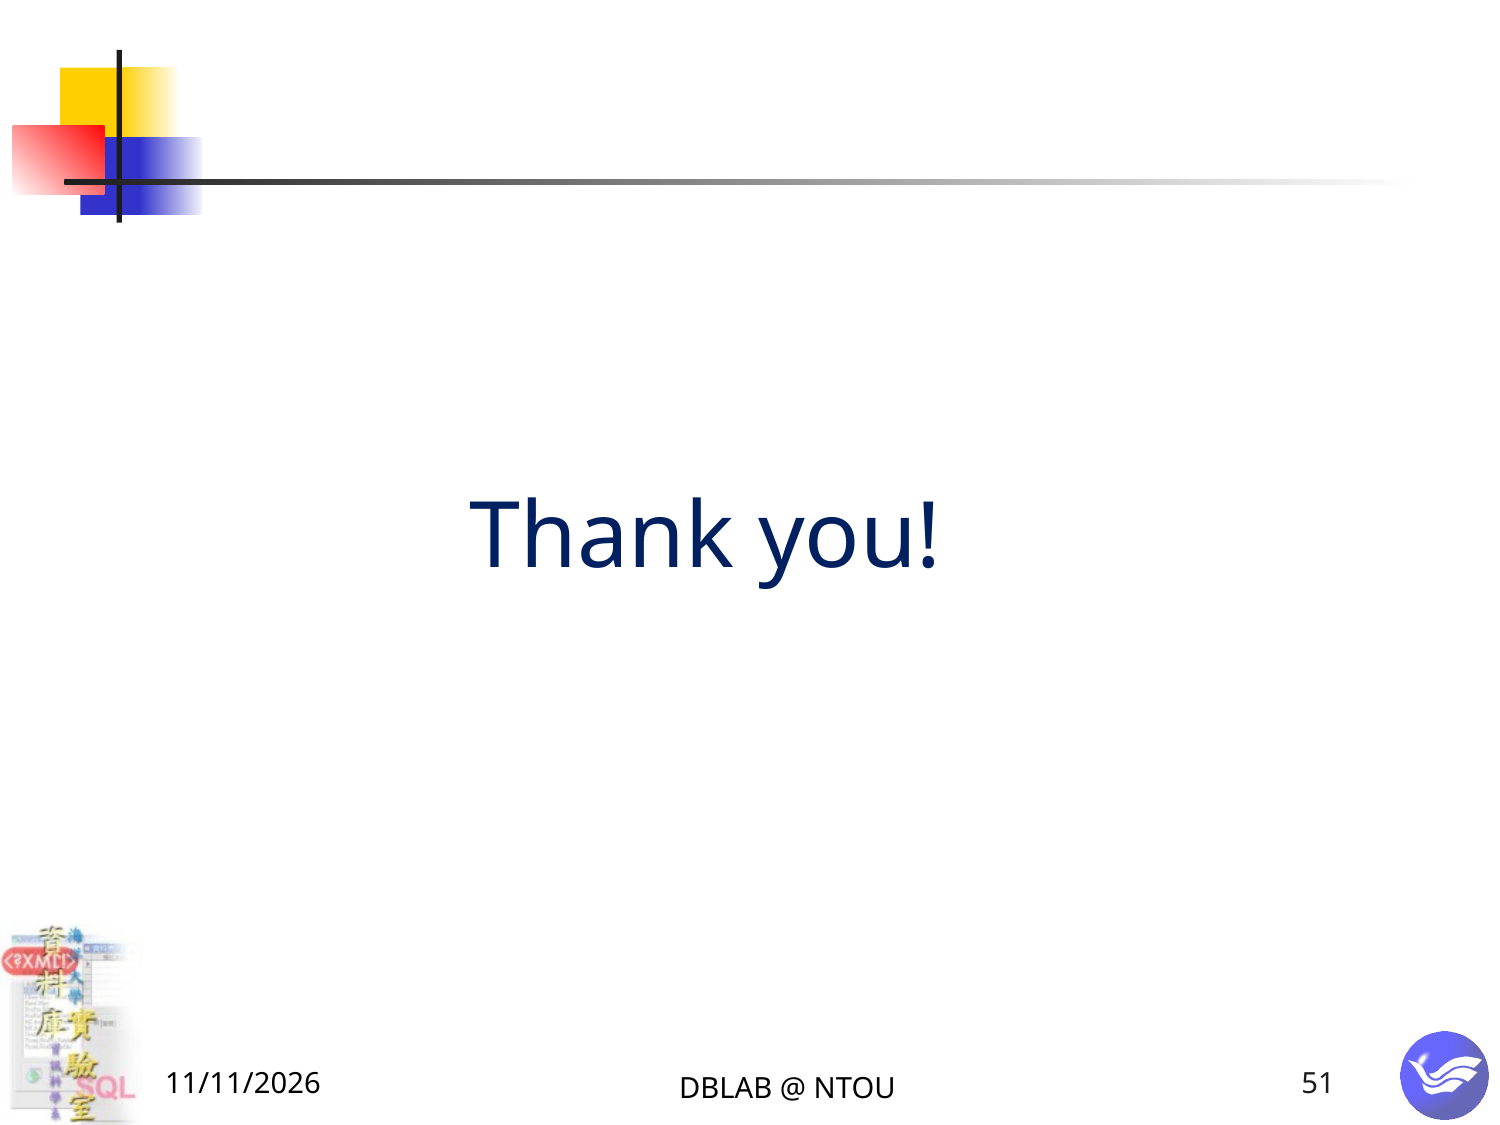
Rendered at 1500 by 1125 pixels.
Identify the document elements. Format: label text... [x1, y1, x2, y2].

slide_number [149, 1036, 463, 1113]
footer DBLAB @ NTOU [549, 1036, 1026, 1113]
table_header [1400, 1031, 1489, 1120]
picture [0, 924, 142, 1125]
list Thank you! [454, 467, 1500, 927]
slide_number 51 [1037, 1036, 1351, 1113]
